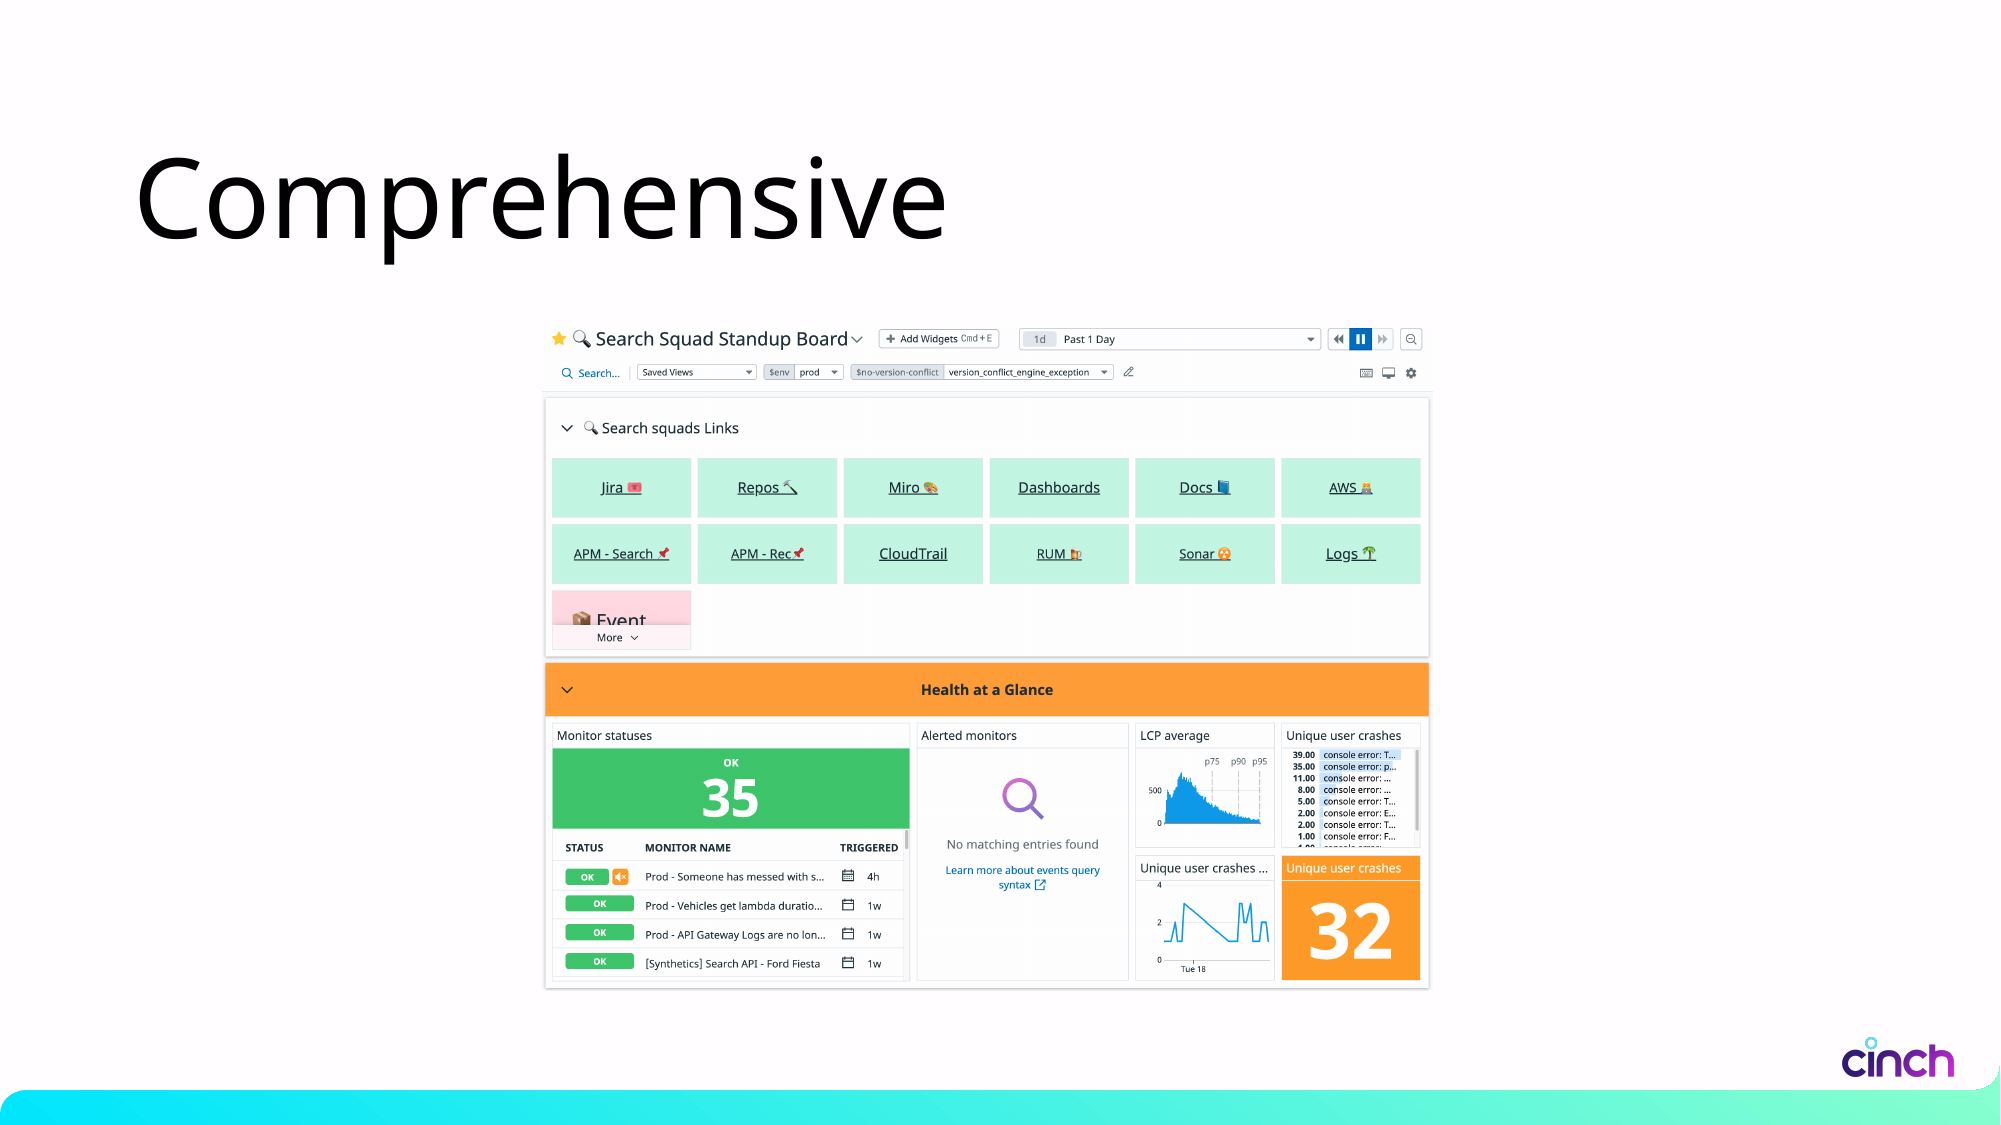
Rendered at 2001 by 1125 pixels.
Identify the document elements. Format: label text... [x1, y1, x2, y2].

picture [1842, 1037, 1954, 1077]
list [542, 324, 1433, 991]
title Comprehensive [133, 142, 1867, 251]
